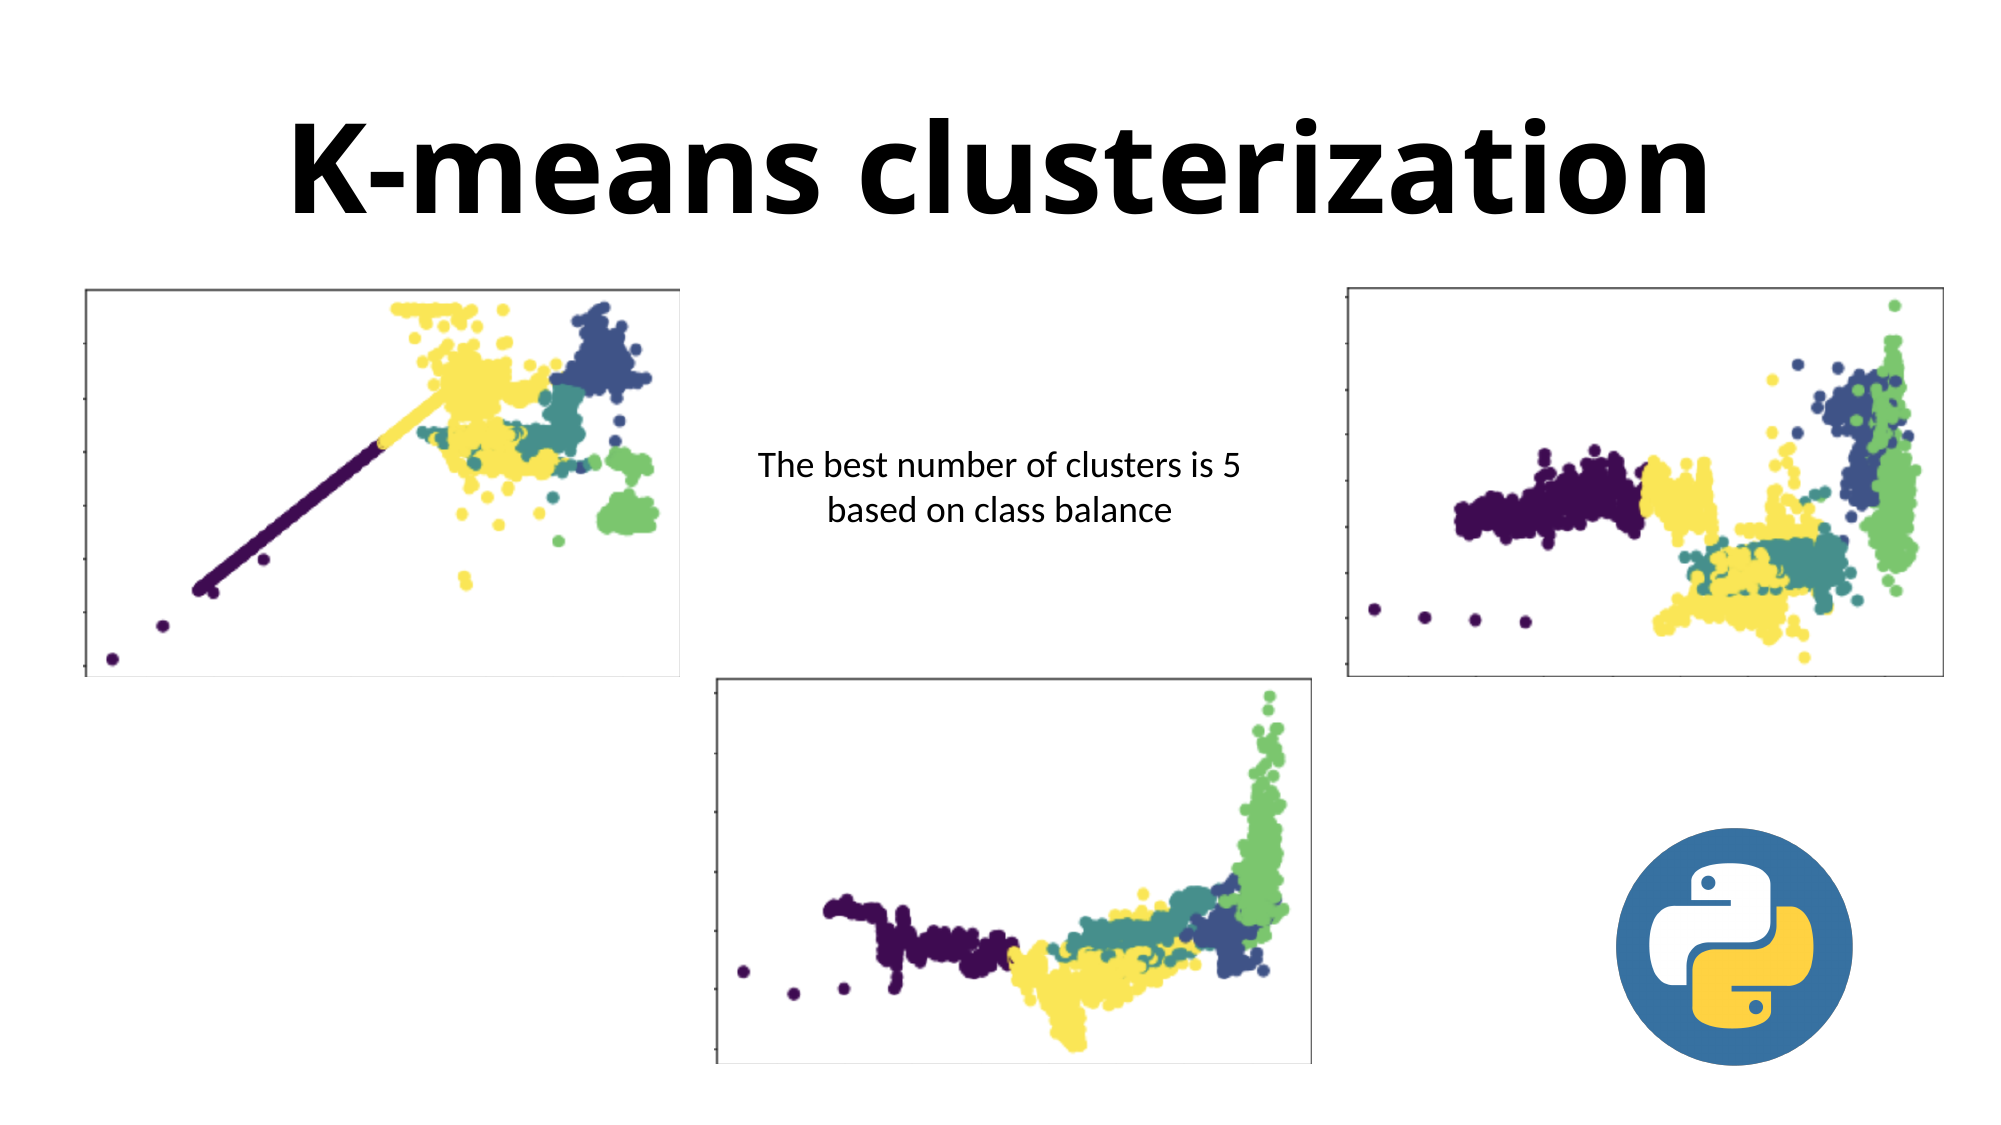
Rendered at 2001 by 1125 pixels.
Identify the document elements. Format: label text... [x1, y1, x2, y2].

picture [83, 287, 680, 677]
picture [1482, 821, 1976, 1069]
text_box The best number of clusters is 5 based on class balance [743, 432, 1257, 537]
picture [1345, 287, 1944, 677]
title K-means clusterization [249, 84, 1750, 249]
picture [714, 676, 1312, 1064]
